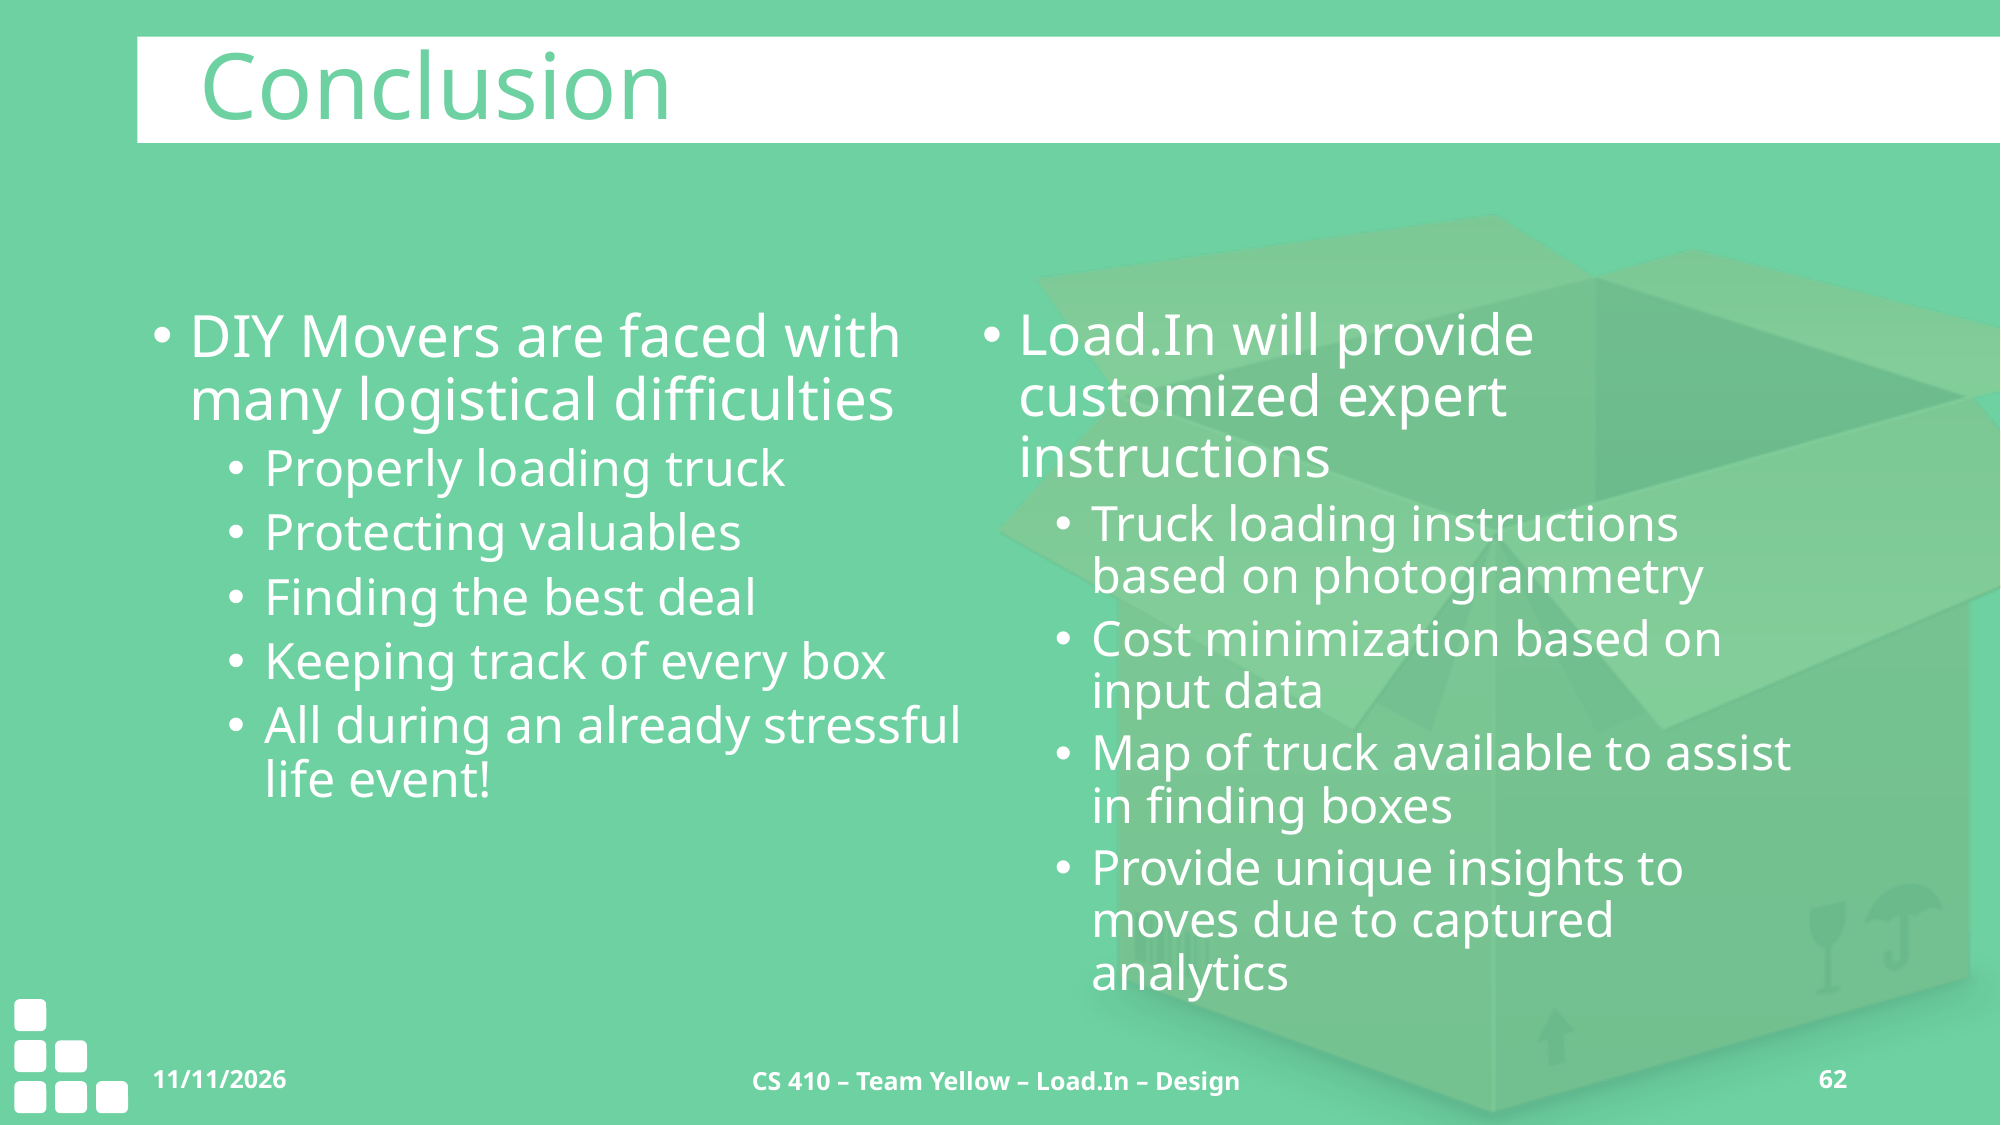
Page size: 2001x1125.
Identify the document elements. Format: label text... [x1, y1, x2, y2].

text_box CS 410 – Team Yellow – Load.In – Design [662, 1035, 1338, 1125]
text_box 62 [1412, 1035, 1863, 1125]
text_box 12/2/2020 [137, 1035, 588, 1125]
text_box Conclusion [137, 36, 2000, 143]
text_box Load.In will provide customized expert instructions Truck loading instructions based on photogrammetry Cost minimization based on input data Map of truck available to assist in finding boxes Provide unique insights to moves due to captured analytics [967, 299, 1830, 1014]
text_box DIY Movers are faced with many logistical difficulties Properly loading truck Protecting valuables Finding the best deal Keeping track of every box All during an already stressful life event! [137, 299, 967, 1014]
